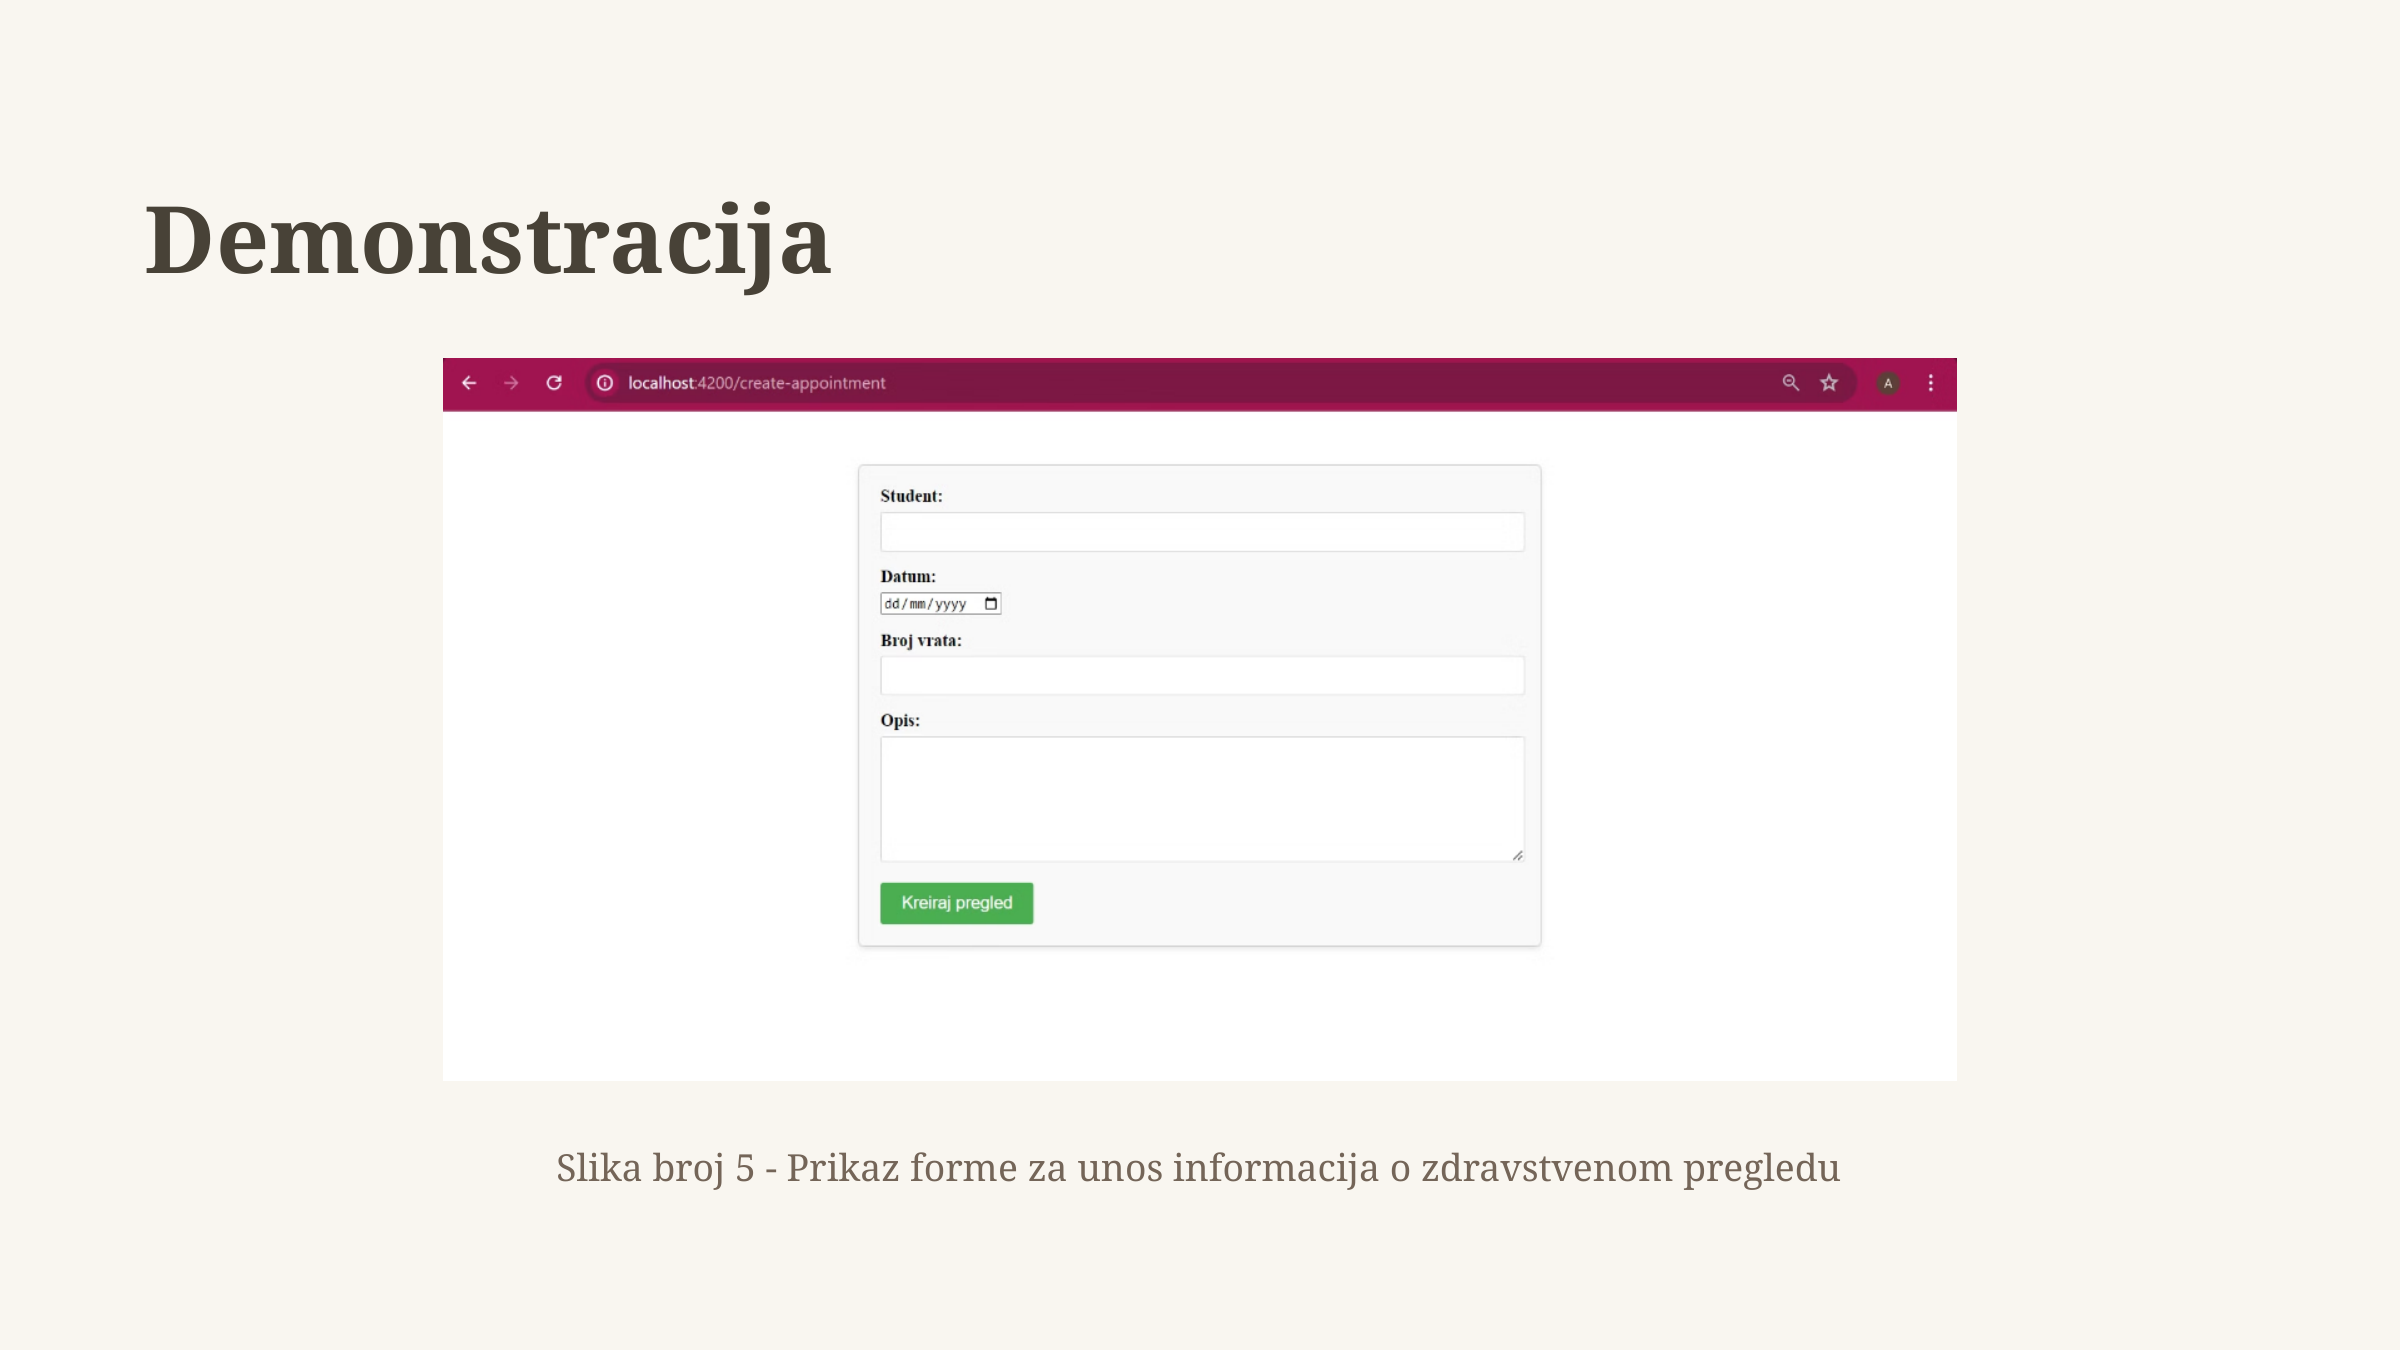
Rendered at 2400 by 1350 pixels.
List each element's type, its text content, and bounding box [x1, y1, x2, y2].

text_box Demonstracija [130, 168, 1061, 285]
picture [443, 358, 1957, 1081]
text_box [0, 0, 2400, 1350]
text_box Slika broj 5 - Prikaz forme za unos informacija o zdravstvenom pregledu [130, 1121, 2270, 1182]
